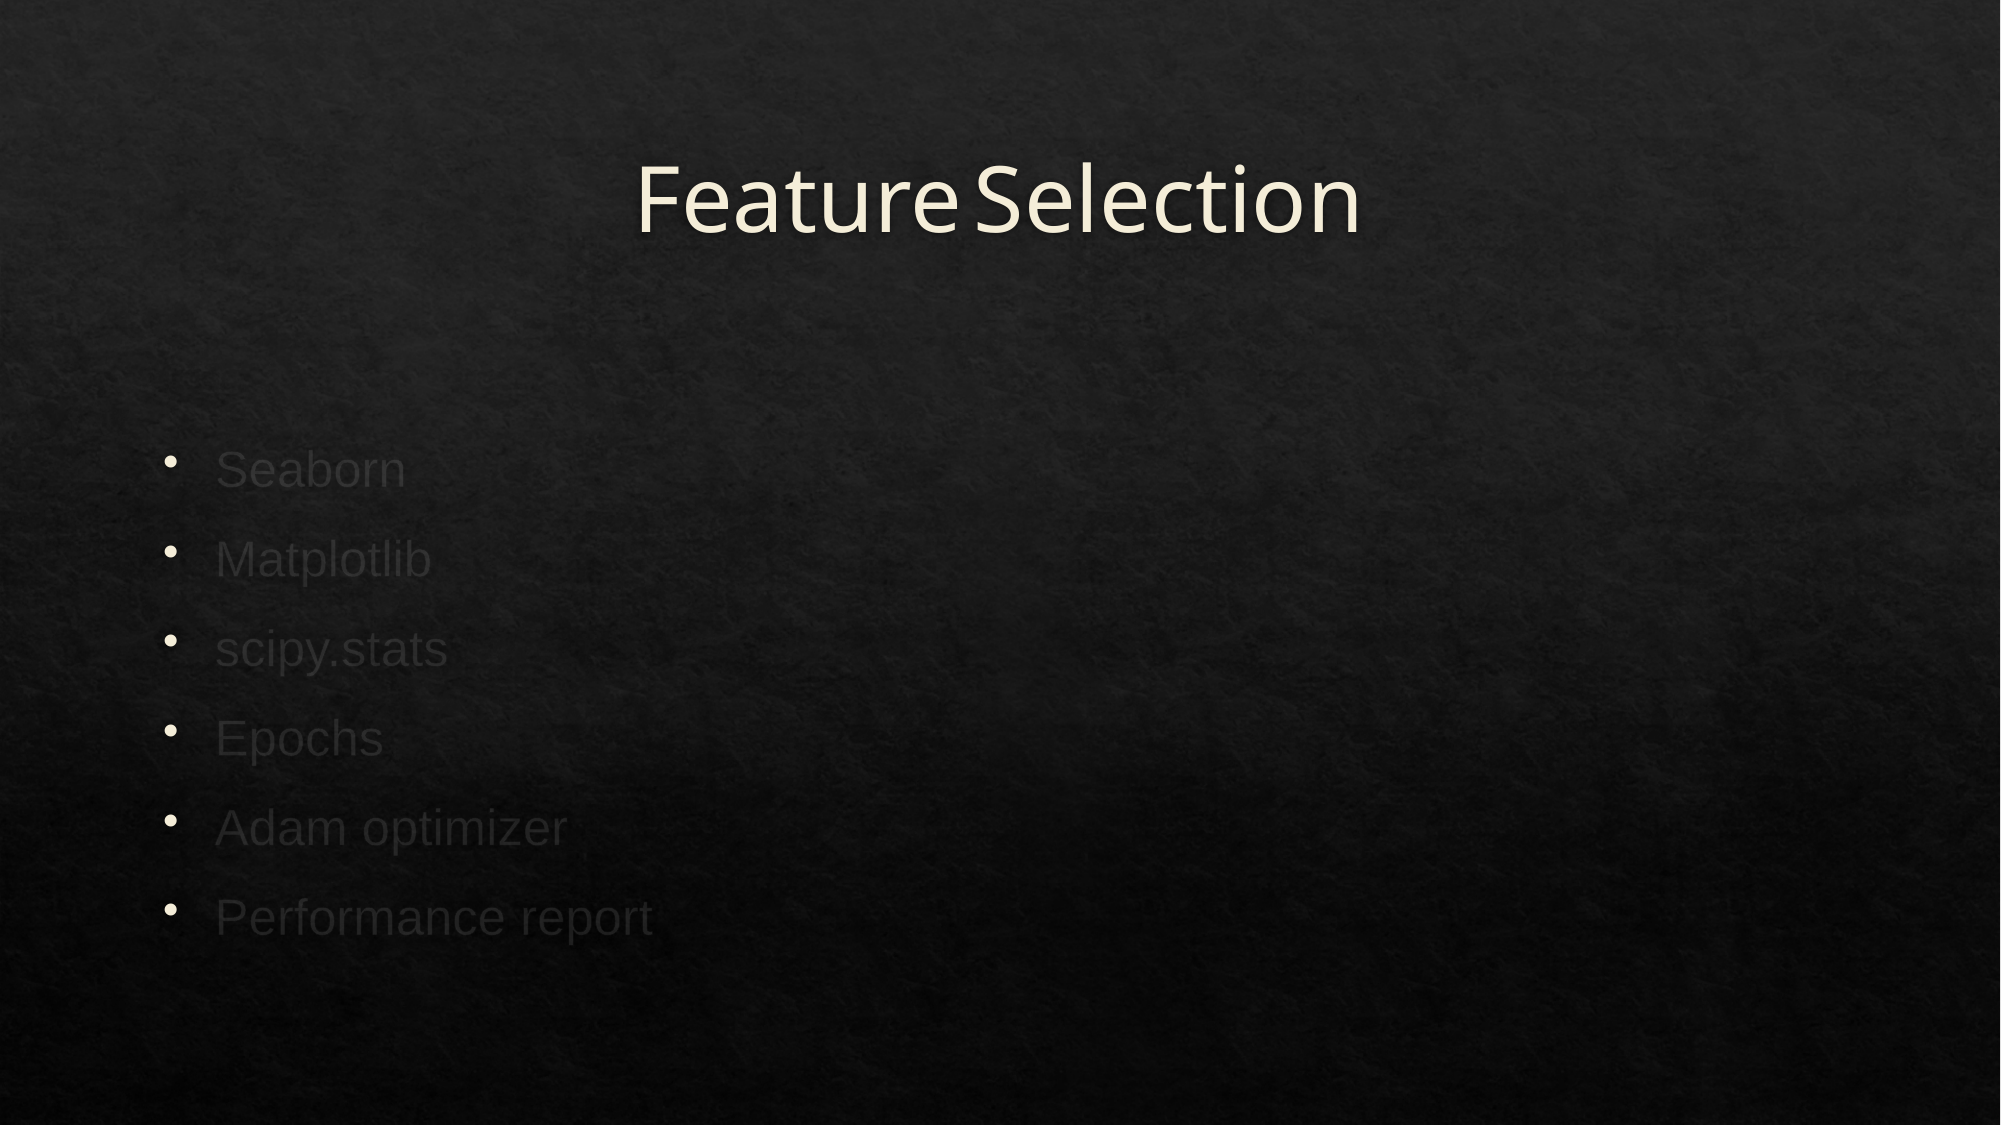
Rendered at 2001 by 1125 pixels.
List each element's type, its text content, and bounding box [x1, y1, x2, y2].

list Seaborn Matplotlib scipy.stats Epochs Adam optimizer Performance report [149, 343, 1849, 953]
title Feature Selection [149, 99, 1849, 307]
